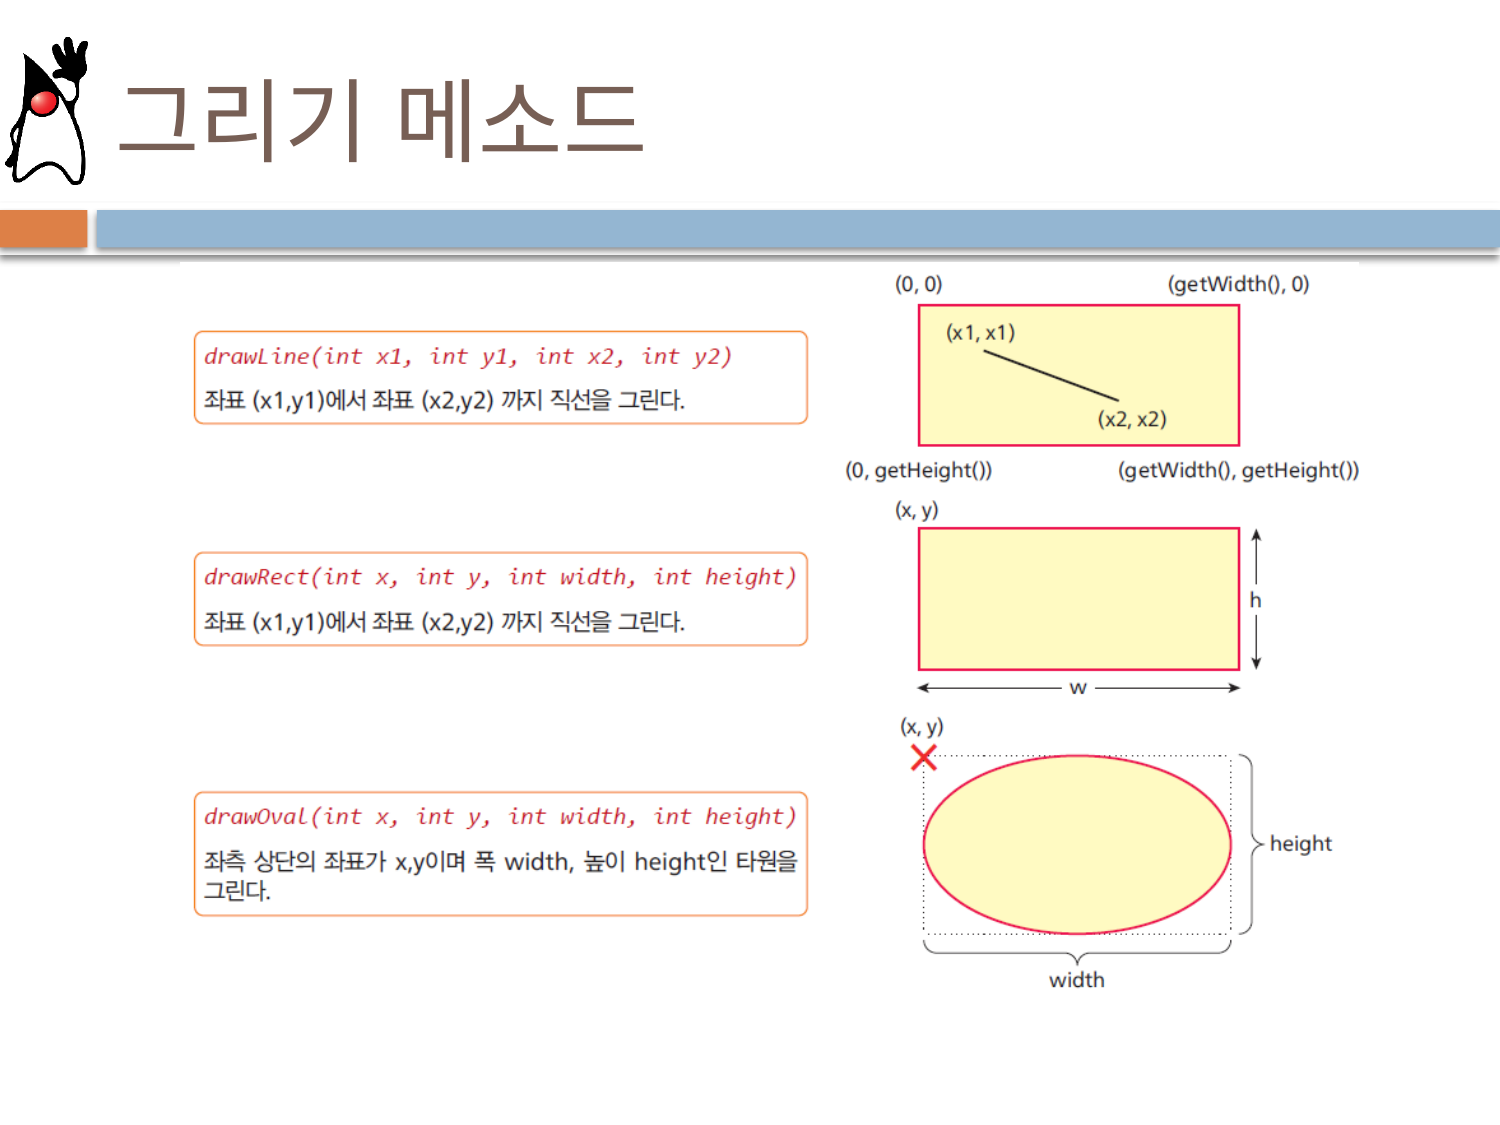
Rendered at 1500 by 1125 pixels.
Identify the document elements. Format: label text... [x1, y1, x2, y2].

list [179, 262, 1359, 1001]
title 그리기 메소드 [100, 37, 1438, 200]
picture [5, 37, 88, 185]
